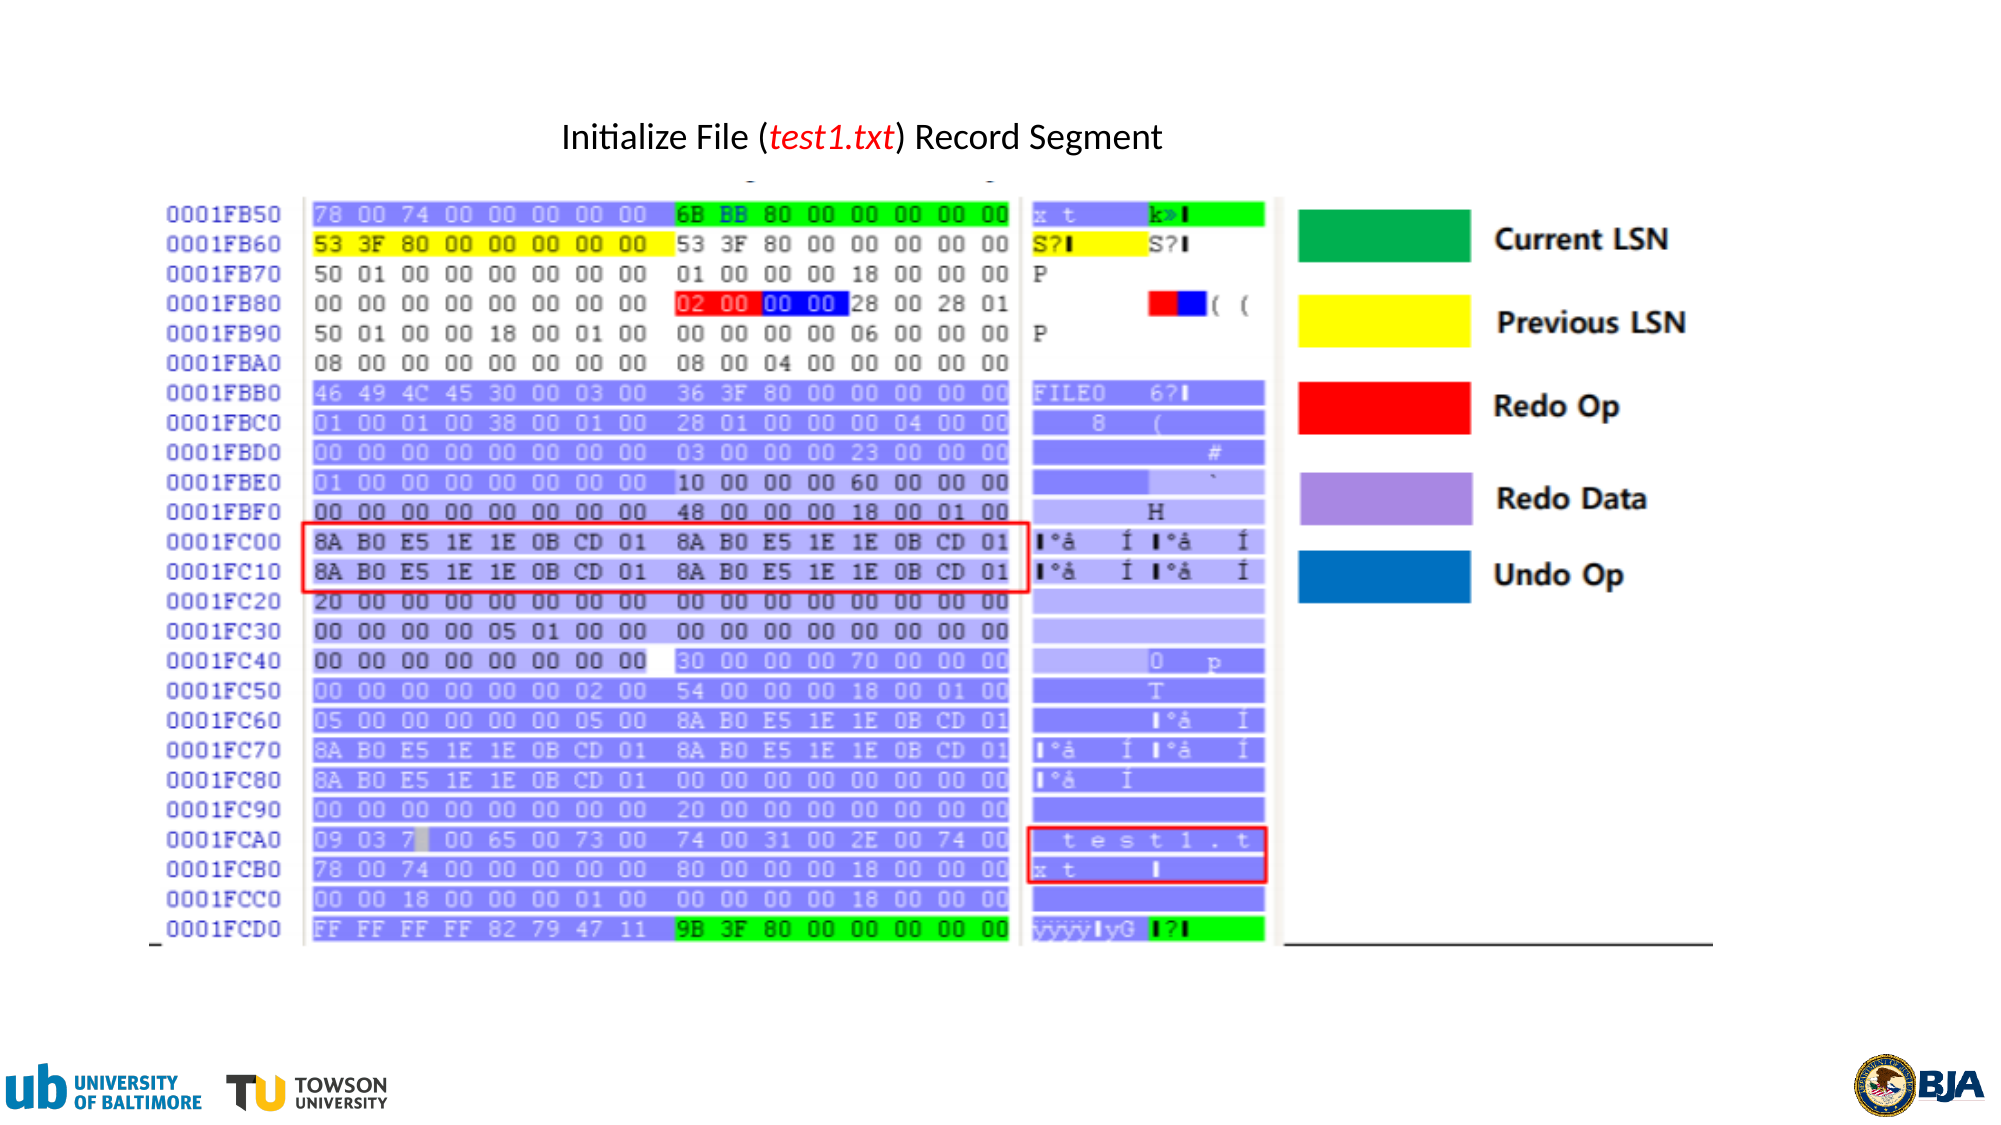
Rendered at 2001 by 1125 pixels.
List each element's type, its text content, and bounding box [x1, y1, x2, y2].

text_box Initialize File (test1.txt) Record Segment [546, 104, 1179, 164]
picture [1854, 1054, 1986, 1117]
picture [0, 1031, 407, 1125]
picture [149, 181, 1713, 950]
